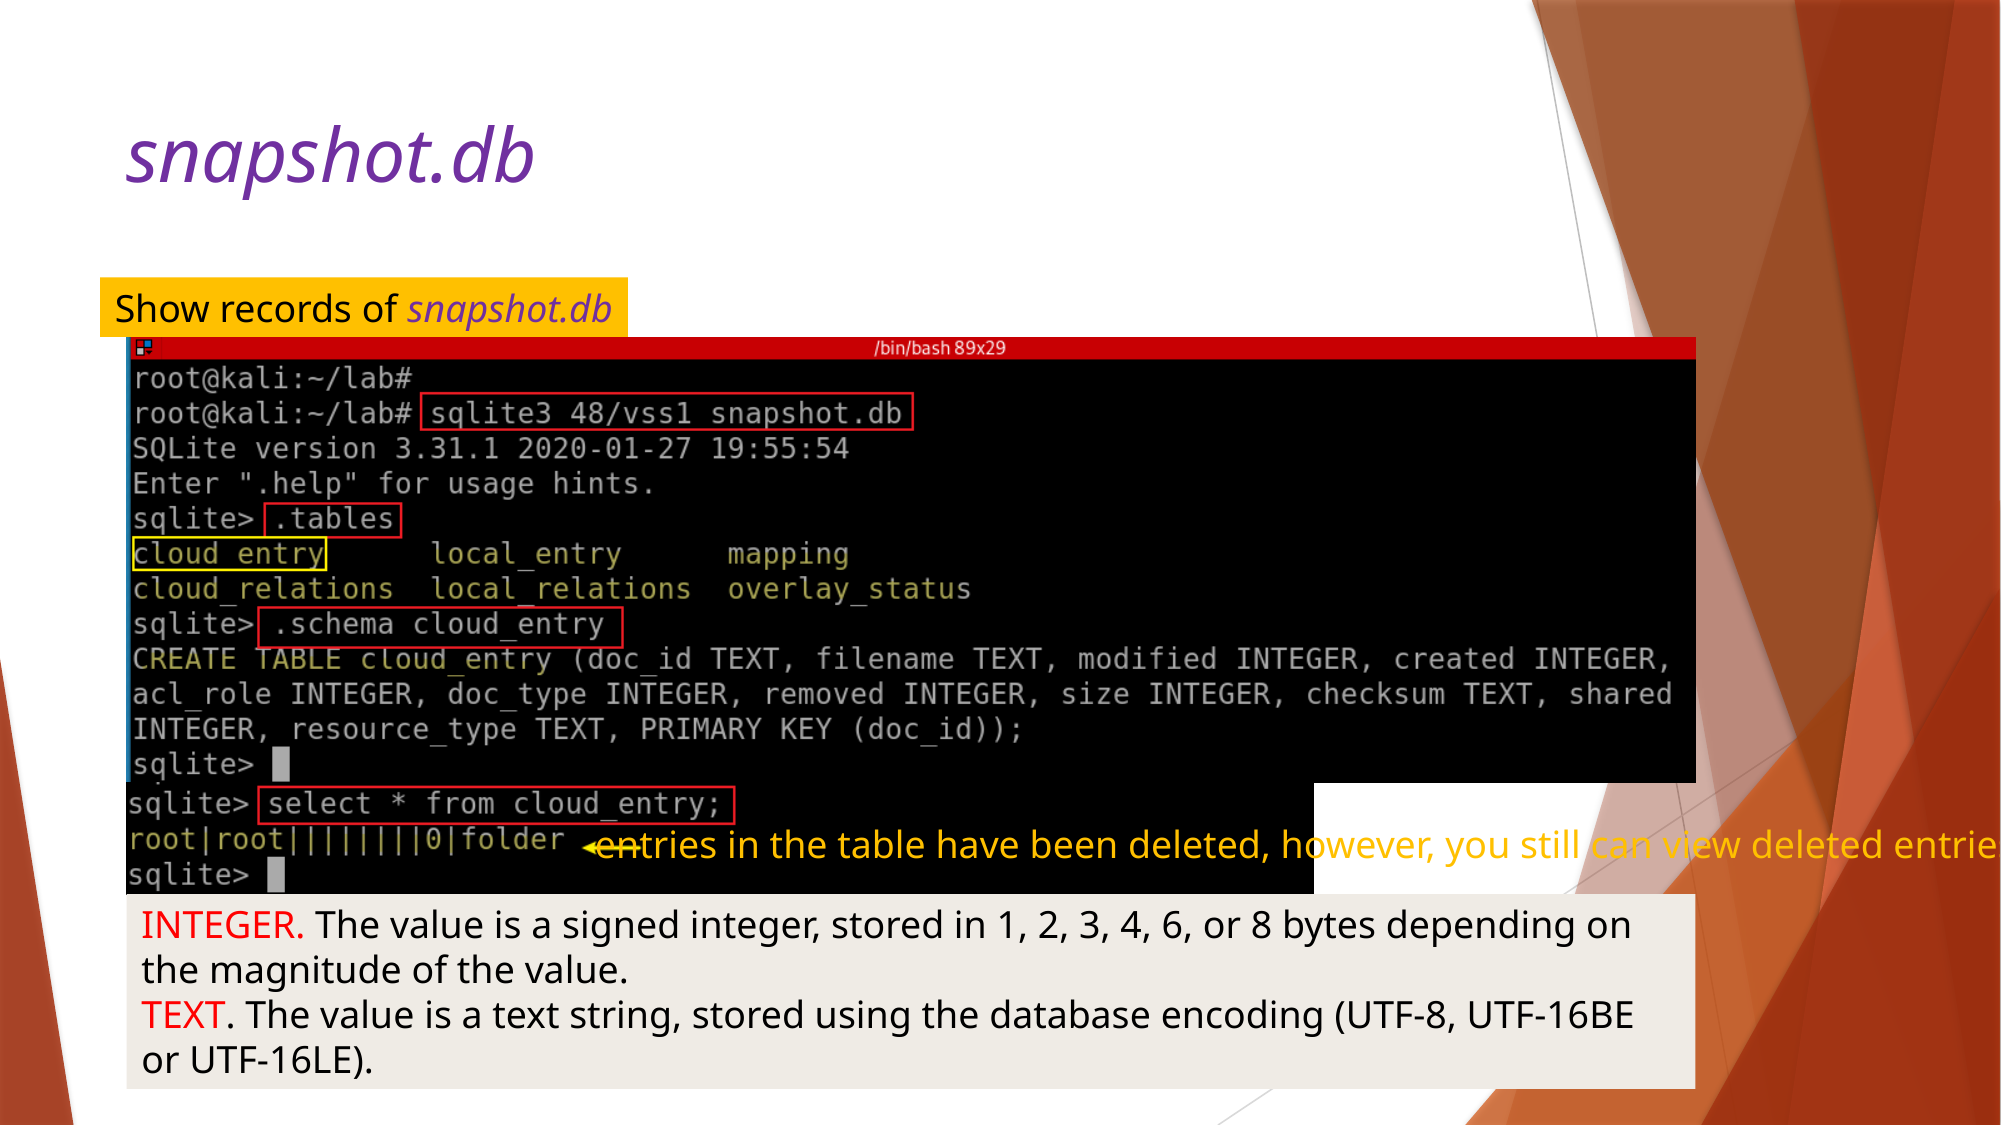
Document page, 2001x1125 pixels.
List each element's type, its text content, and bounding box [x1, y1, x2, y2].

title snapshot.db [111, 99, 1522, 317]
text_box entries in the table have been deleted, however, you still can view deleted entries [1318, 813, 2000, 873]
text_box Show records of snapshot.db [100, 277, 628, 337]
picture [126, 337, 1697, 895]
text_box INTEGER. The value is a signed integer, stored in 1, 2, 3, 4, 6, or 8 bytes depending on the magnitude of the value. TEXT. The value is a text string, stored using the database encoding (UTF-8, UTF-16BE or UTF-16LE). [126, 894, 1696, 1089]
